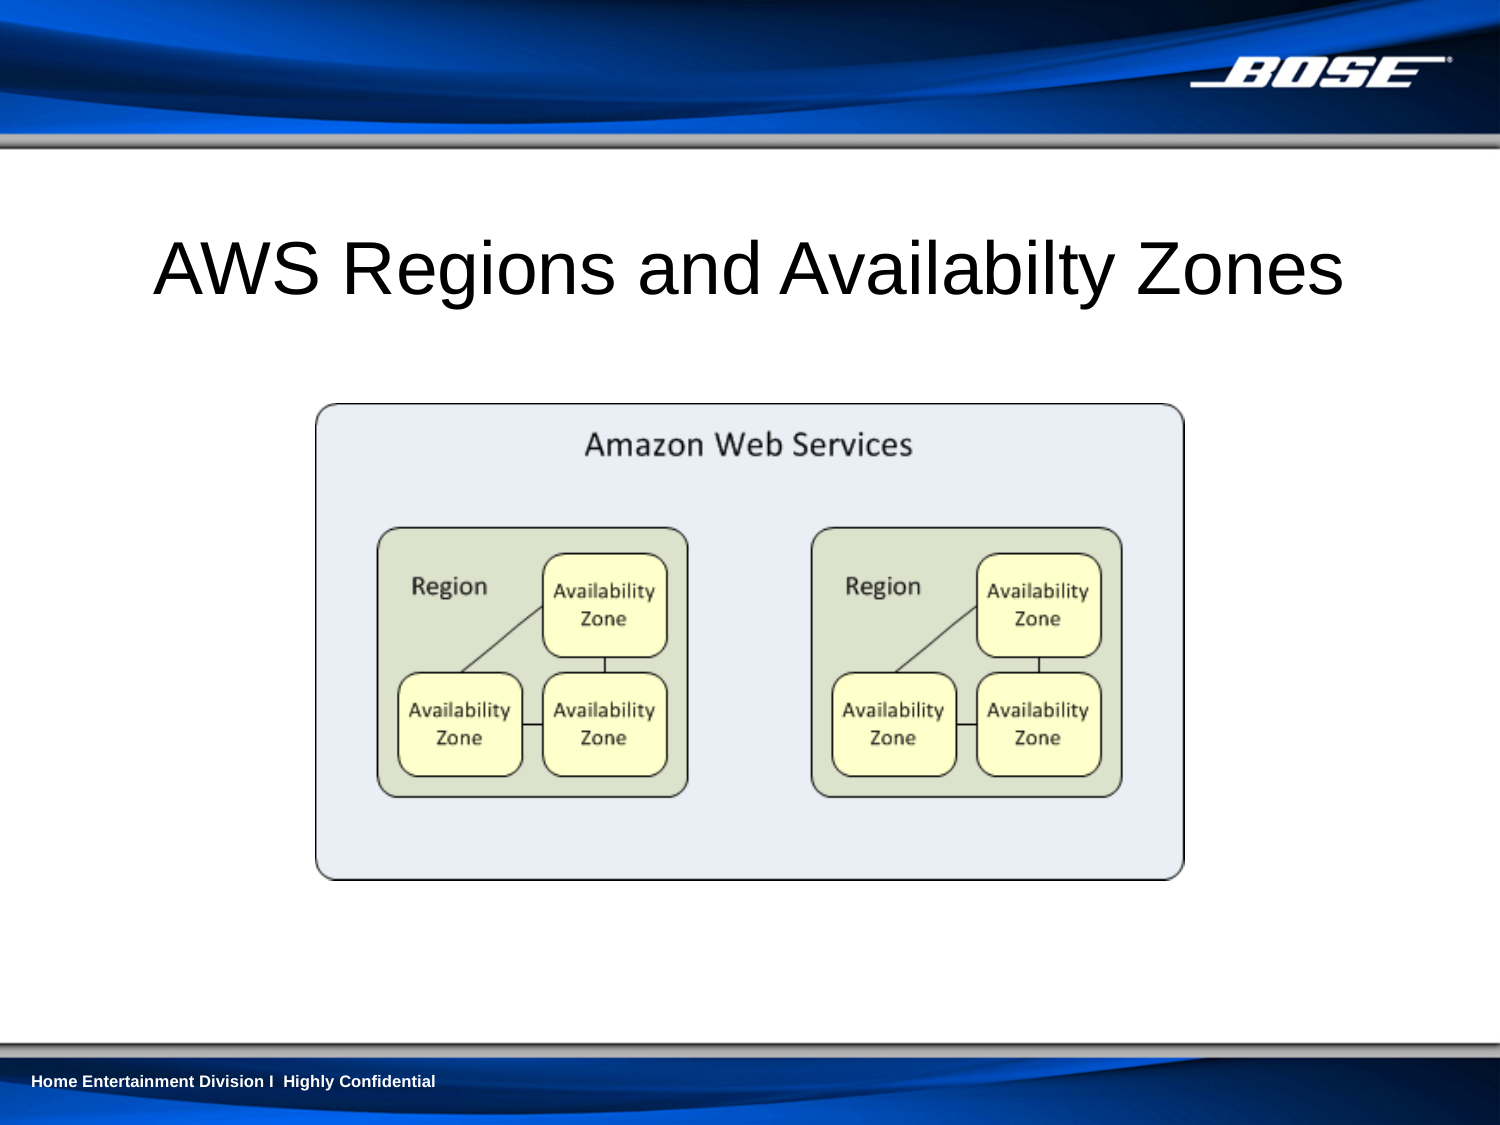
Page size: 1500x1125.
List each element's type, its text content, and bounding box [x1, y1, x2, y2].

text_box AWS Regions and Availabilty Zones [75, 185, 1425, 345]
picture [0, 0, 1500, 1125]
